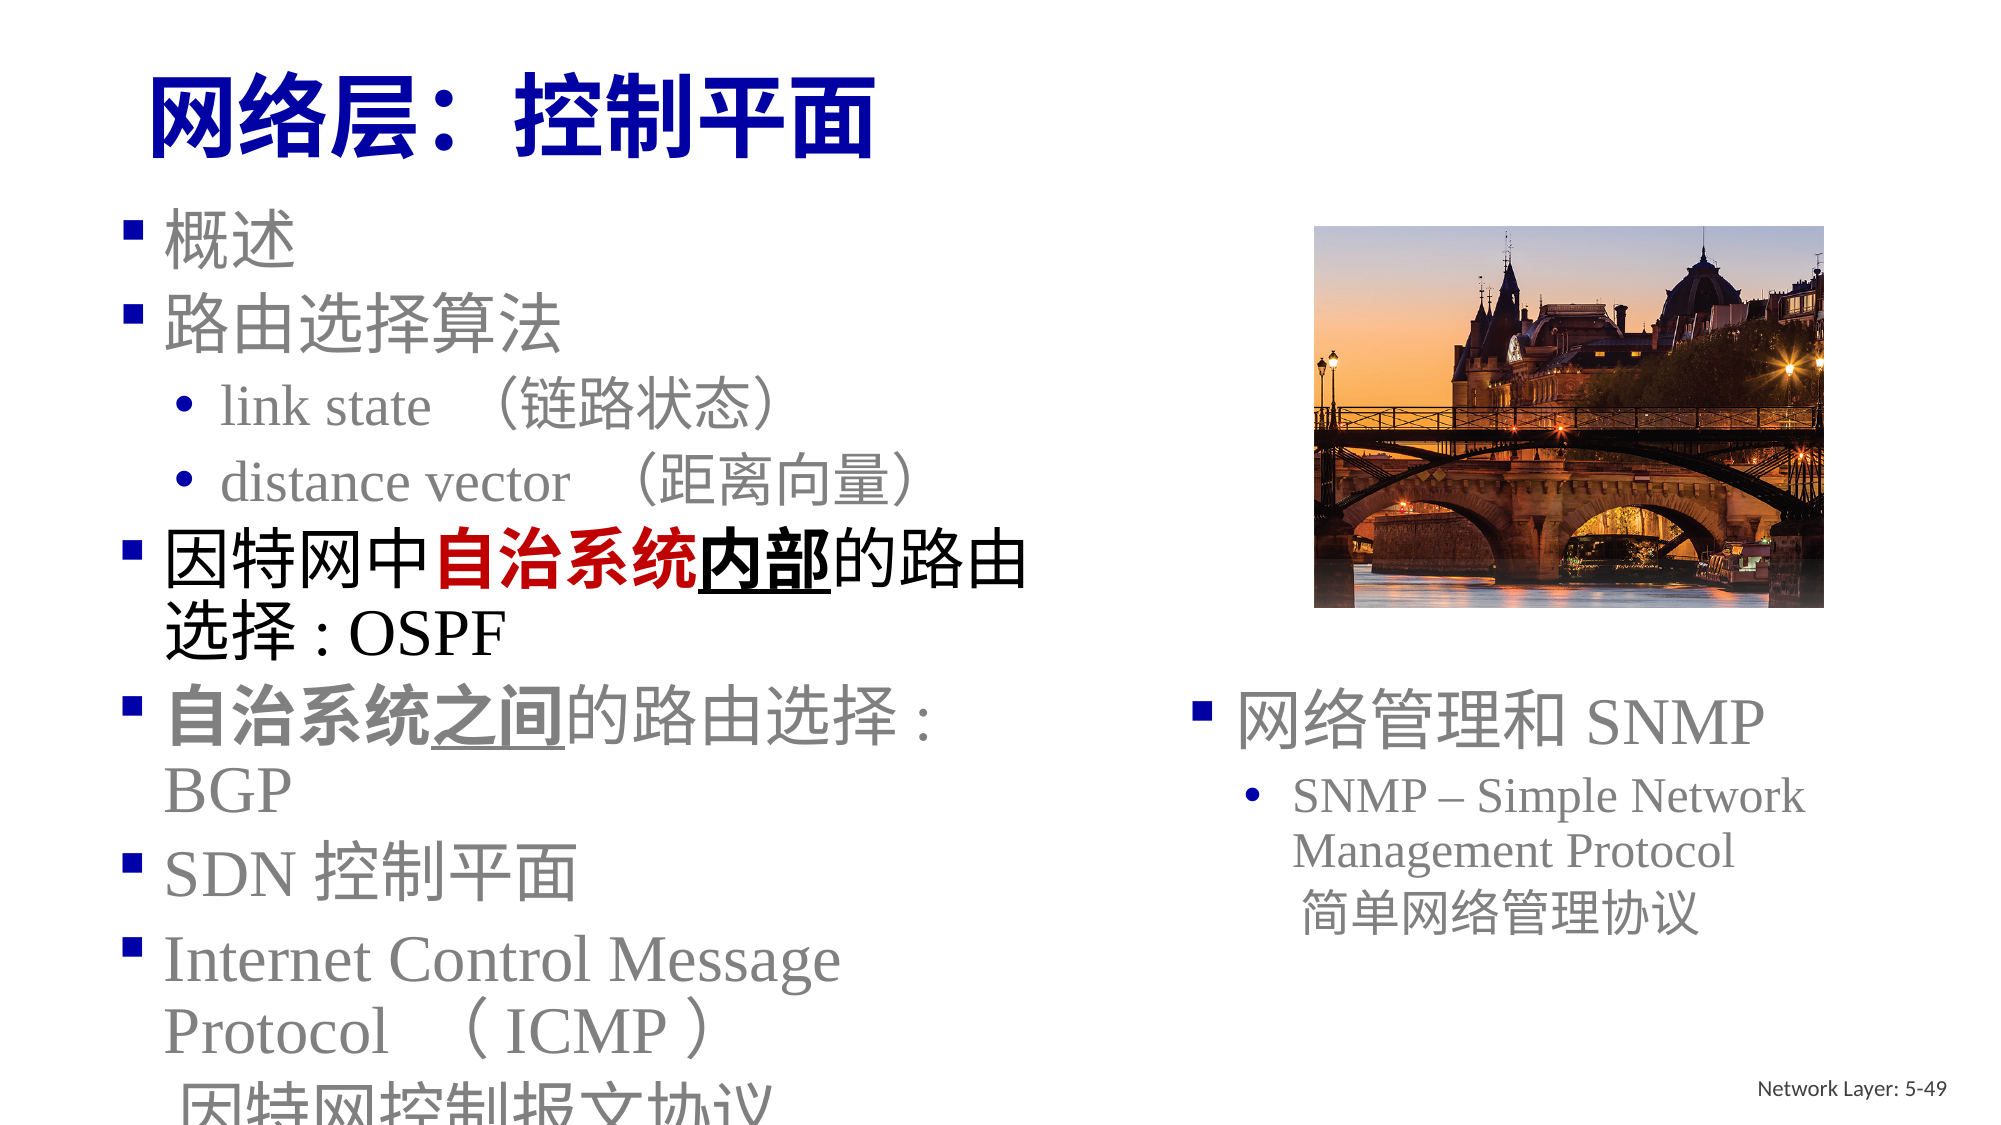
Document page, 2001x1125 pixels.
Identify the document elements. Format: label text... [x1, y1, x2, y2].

text_box 网络管理和SNMP SNMP – Simple Network Management Protocol 简单网络管理协议 [1153, 679, 1985, 998]
text_box 概述 路由选择算法 link state （链路状态） distance vector （距离向量） 因特网中自治系统内部的路由选择: OSPF 自治系统之间的路由选择: BGP SDN控制平面 Internet Control Message Protocol （ICMP） 因特网控制报文协议 [102, 199, 1093, 1026]
picture [1314, 226, 1824, 608]
slide_number Network Layer: 5-49 [1512, 1056, 1963, 1117]
title 网络层：控制平面 [131, 47, 1856, 195]
